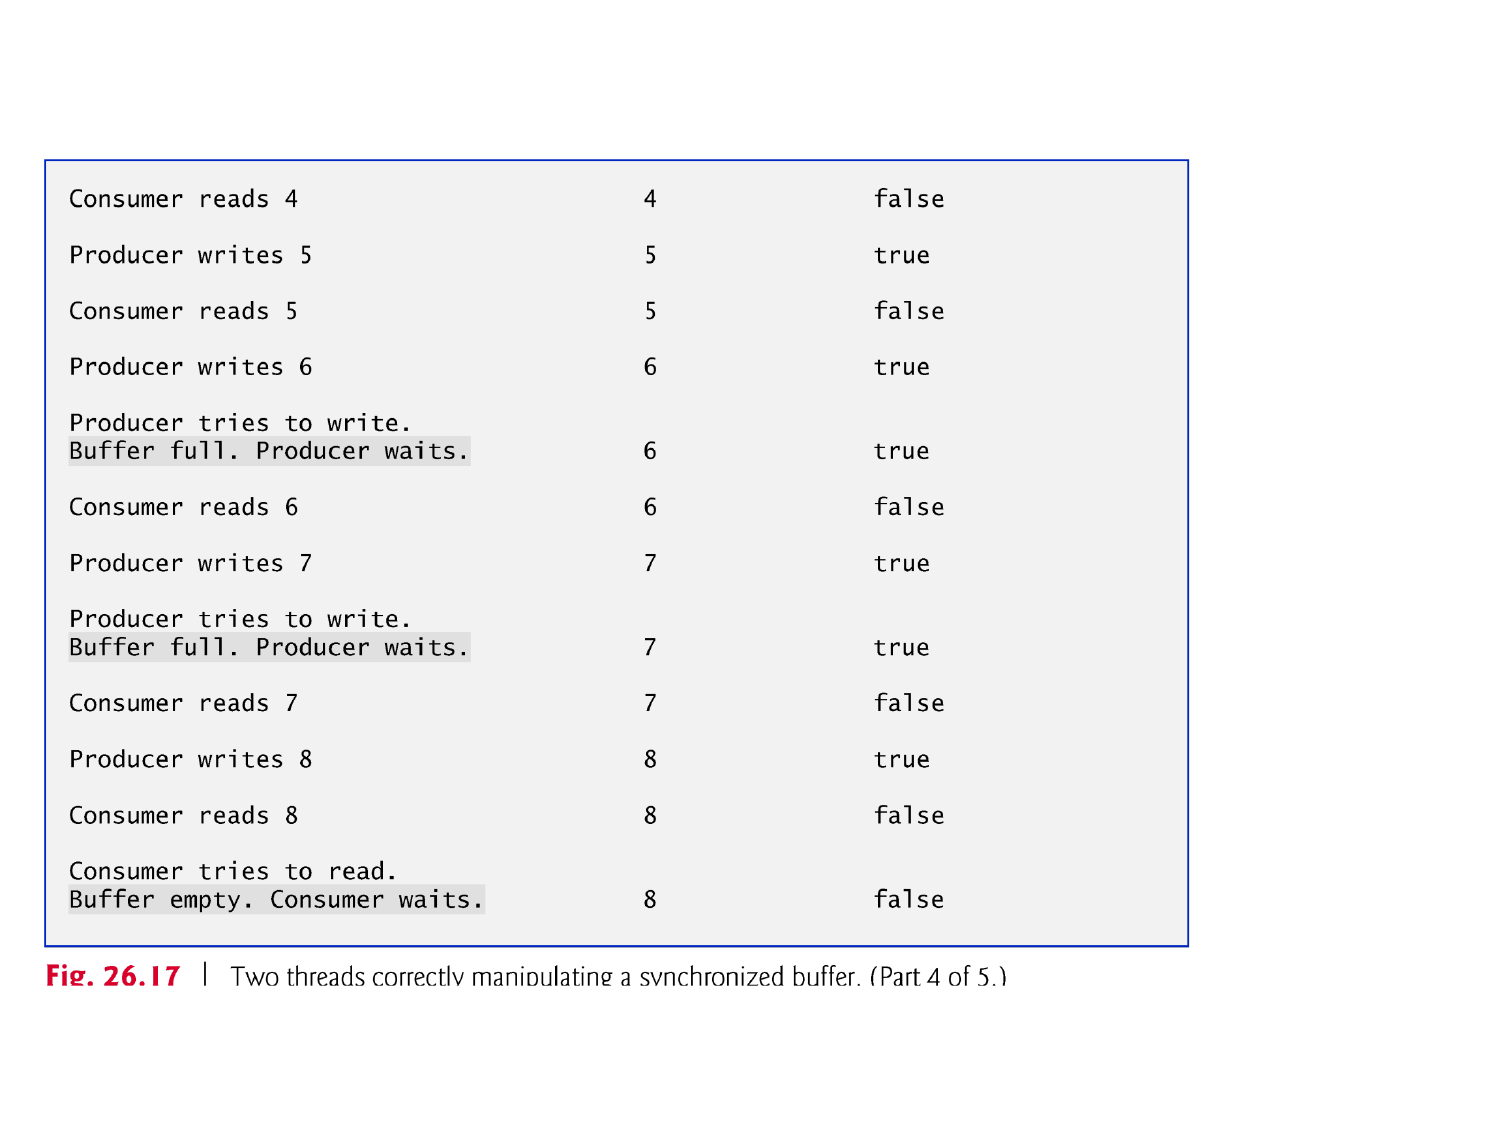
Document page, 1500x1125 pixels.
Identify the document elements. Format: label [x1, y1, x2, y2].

picture [0, 106, 1500, 1018]
